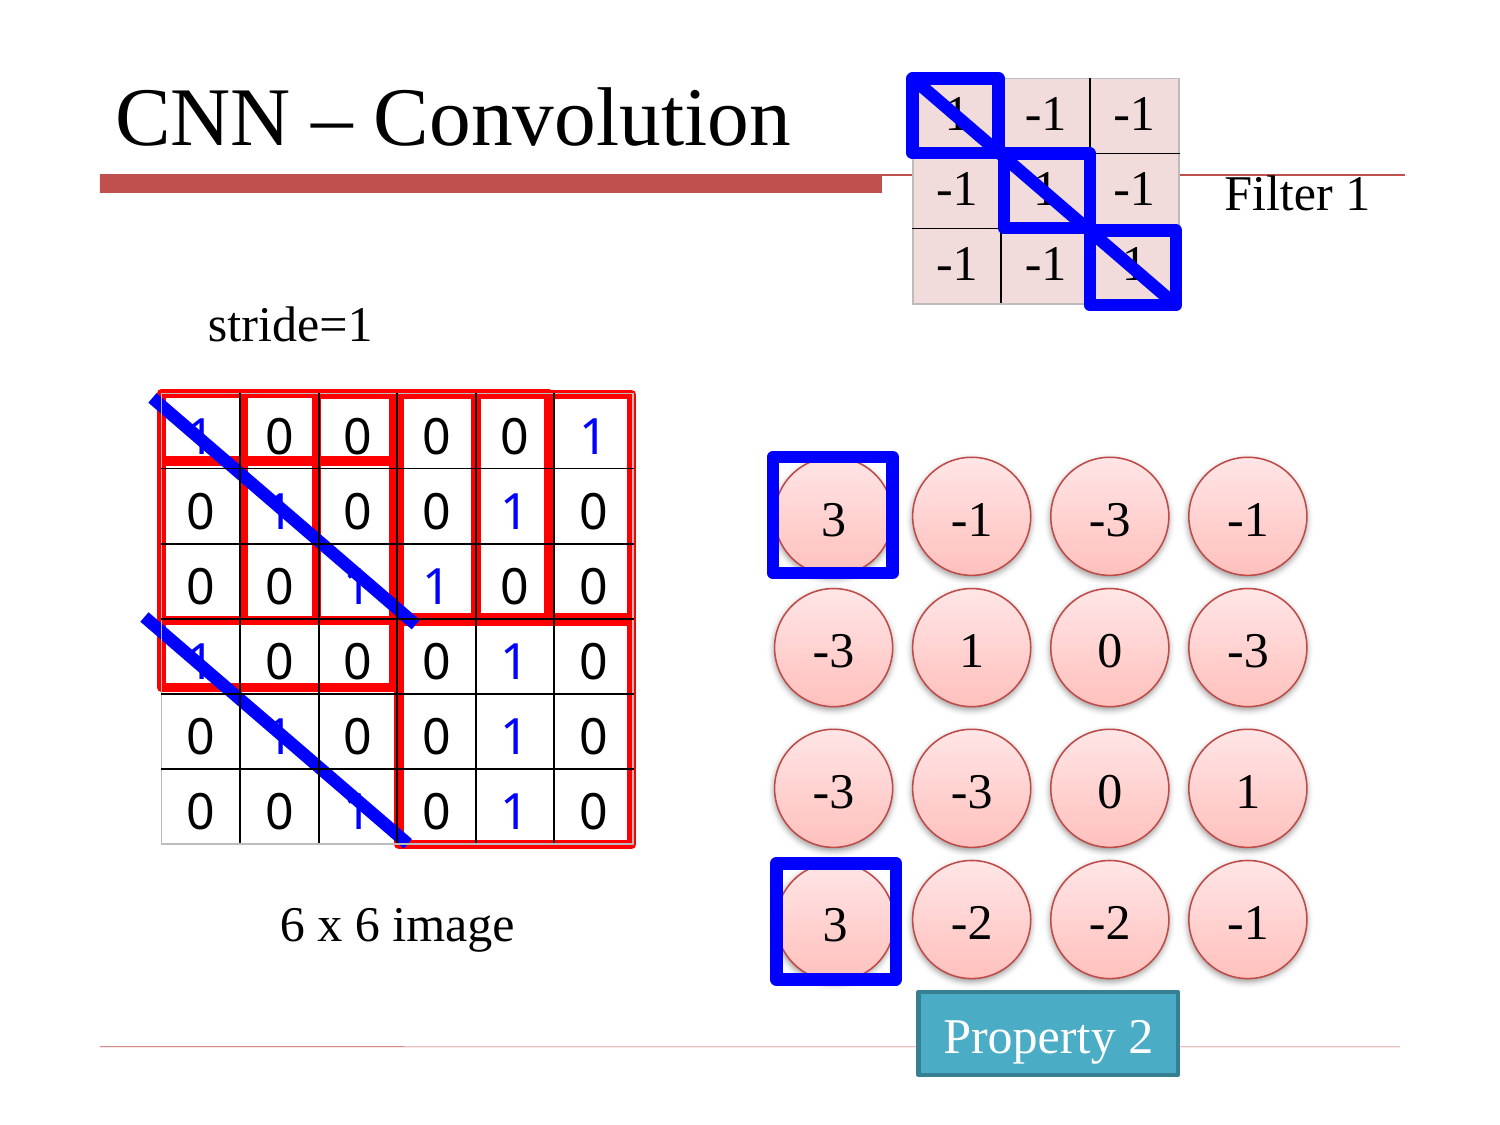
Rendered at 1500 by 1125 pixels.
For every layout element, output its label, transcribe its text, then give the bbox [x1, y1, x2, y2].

text_box -2 [1050, 859, 1170, 980]
table_cell 0 [555, 620, 632, 693]
table_cell 1 [477, 620, 553, 693]
table_cell 1 [477, 770, 553, 843]
text_box Filter 1 [1181, 153, 1417, 228]
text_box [152, 397, 417, 625]
text_box -3 [1050, 456, 1170, 577]
text_box -1 [911, 456, 1032, 577]
table_cell 0 [477, 545, 553, 618]
table_cell 0 [555, 770, 632, 843]
text_box 6 x 6 image [204, 883, 590, 959]
text_box -3 [1188, 587, 1308, 708]
text_box -3 [911, 728, 1032, 849]
table_cell 0 [413, 770, 475, 843]
text_box 0 [1050, 728, 1170, 849]
text_box [771, 455, 895, 575]
text_box -1 [1188, 859, 1308, 980]
table_header 0 [477, 394, 553, 468]
table_cell 1 [477, 695, 553, 768]
table_cell 0 [413, 620, 475, 693]
title CNN – Convolution [100, 50, 1412, 170]
table_header 0 [398, 394, 475, 468]
table_header 1 [555, 394, 632, 468]
text_box 1 [911, 587, 1032, 708]
table_cell 0 [555, 545, 632, 618]
table_cell 0 [413, 695, 475, 768]
text_box -2 [911, 859, 1032, 980]
text_box 0 [1050, 587, 1170, 708]
table_cell 0 [421, 469, 475, 543]
text_box -3 [773, 728, 894, 849]
text_box -3 [773, 587, 894, 708]
text_box stride=1 [193, 284, 388, 359]
text_box [774, 861, 898, 981]
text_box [912, 78, 1177, 306]
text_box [144, 616, 408, 844]
table_cell 1 [477, 469, 553, 543]
table_cell 1 [421, 545, 475, 618]
text_box -1 [1188, 456, 1308, 577]
table_cell 0 [555, 695, 632, 768]
table_cell 0 [555, 469, 632, 543]
text_box Property 2 [916, 990, 1180, 1077]
text_box 1 [1188, 728, 1308, 849]
